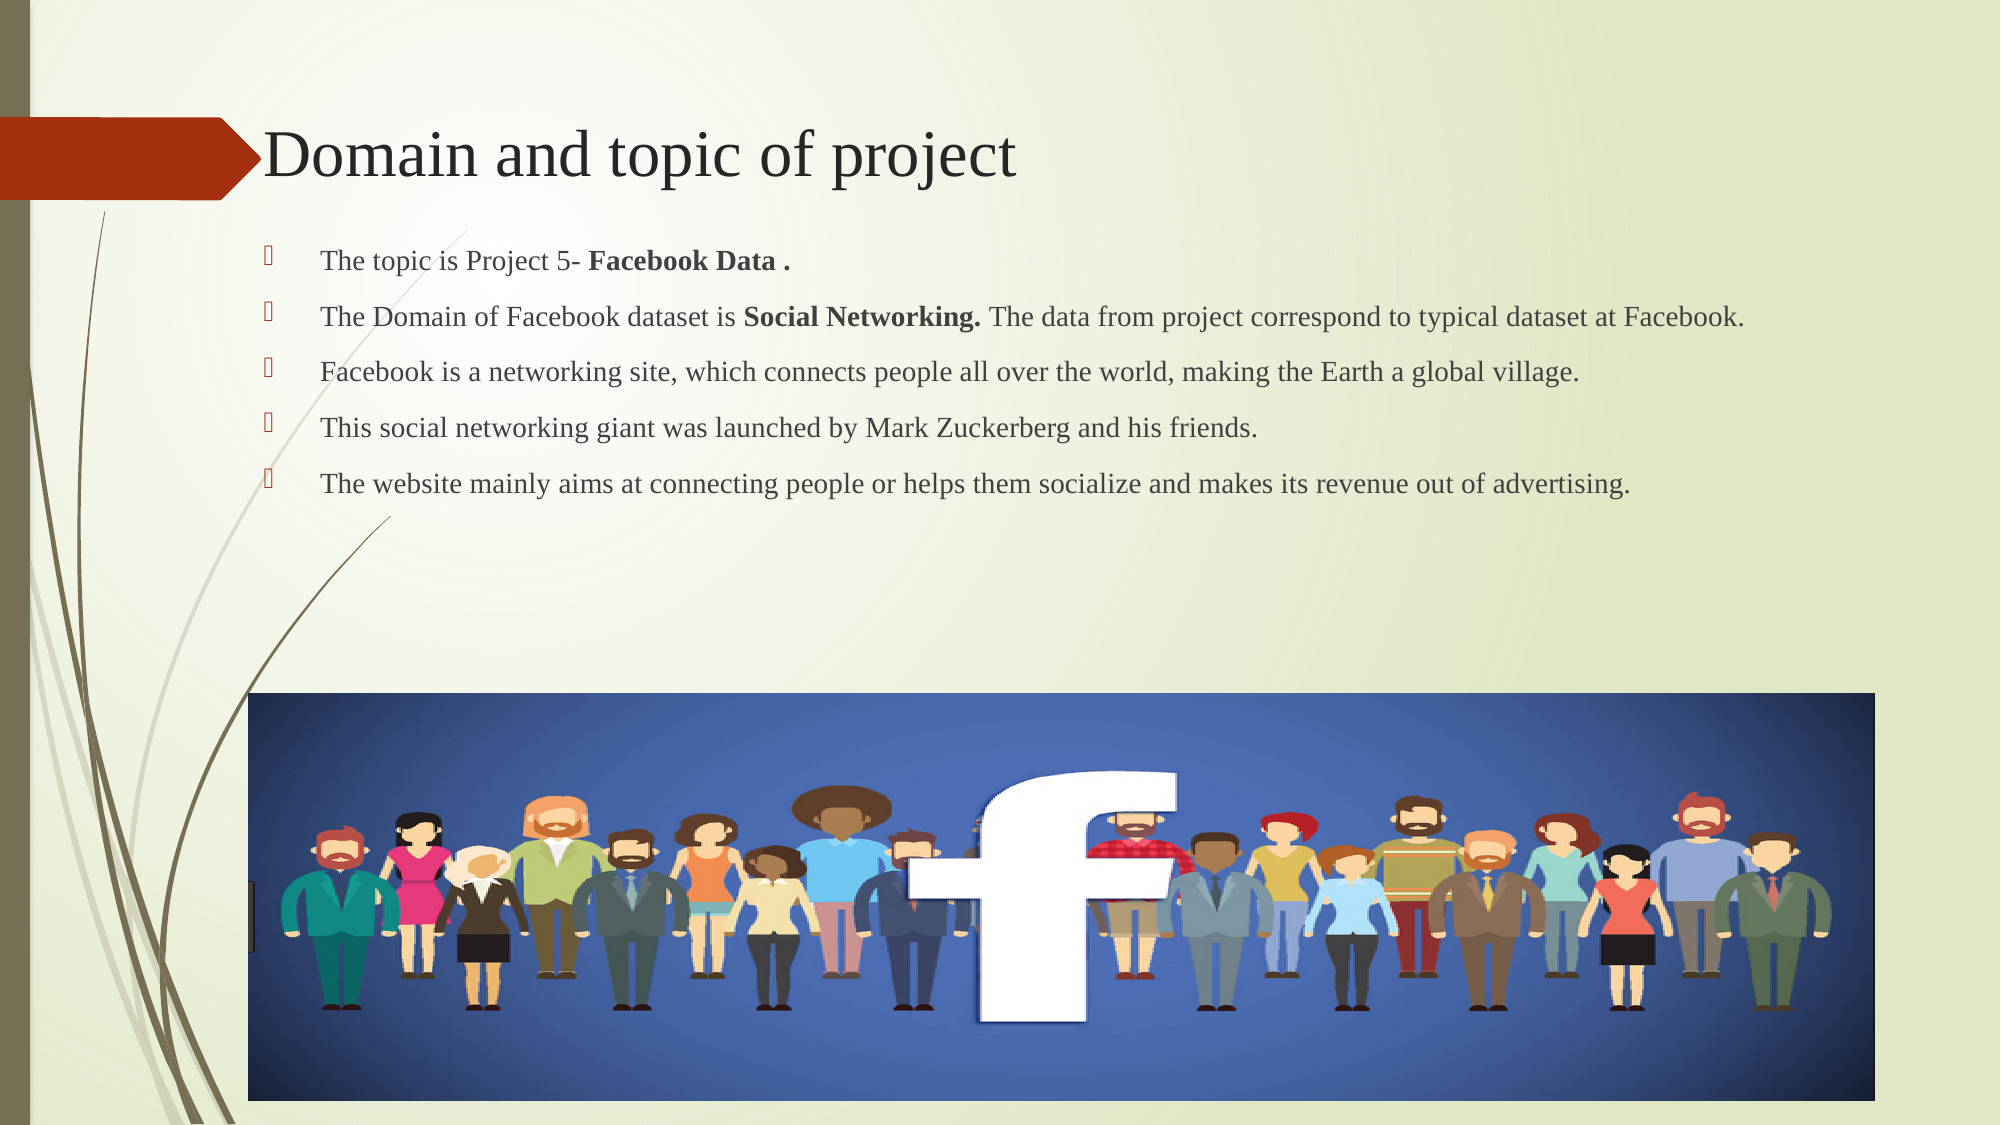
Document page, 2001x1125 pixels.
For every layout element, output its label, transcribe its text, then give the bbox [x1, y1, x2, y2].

list The topic is Project 5- Facebook Data . The Domain of Facebook dataset is Social Networking. The data from project correspond to typical dataset at Facebook. Facebook is a networking site, which connects people all over the world, making the Earth a global village. This social networking giant was launched by Mark Zuckerberg and his friends. The website mainly aims at connecting people or helps them socialize and makes its revenue out of advertising. [248, 233, 1888, 970]
title Domain and topic of project [248, 102, 1888, 233]
picture [248, 693, 1876, 1102]
